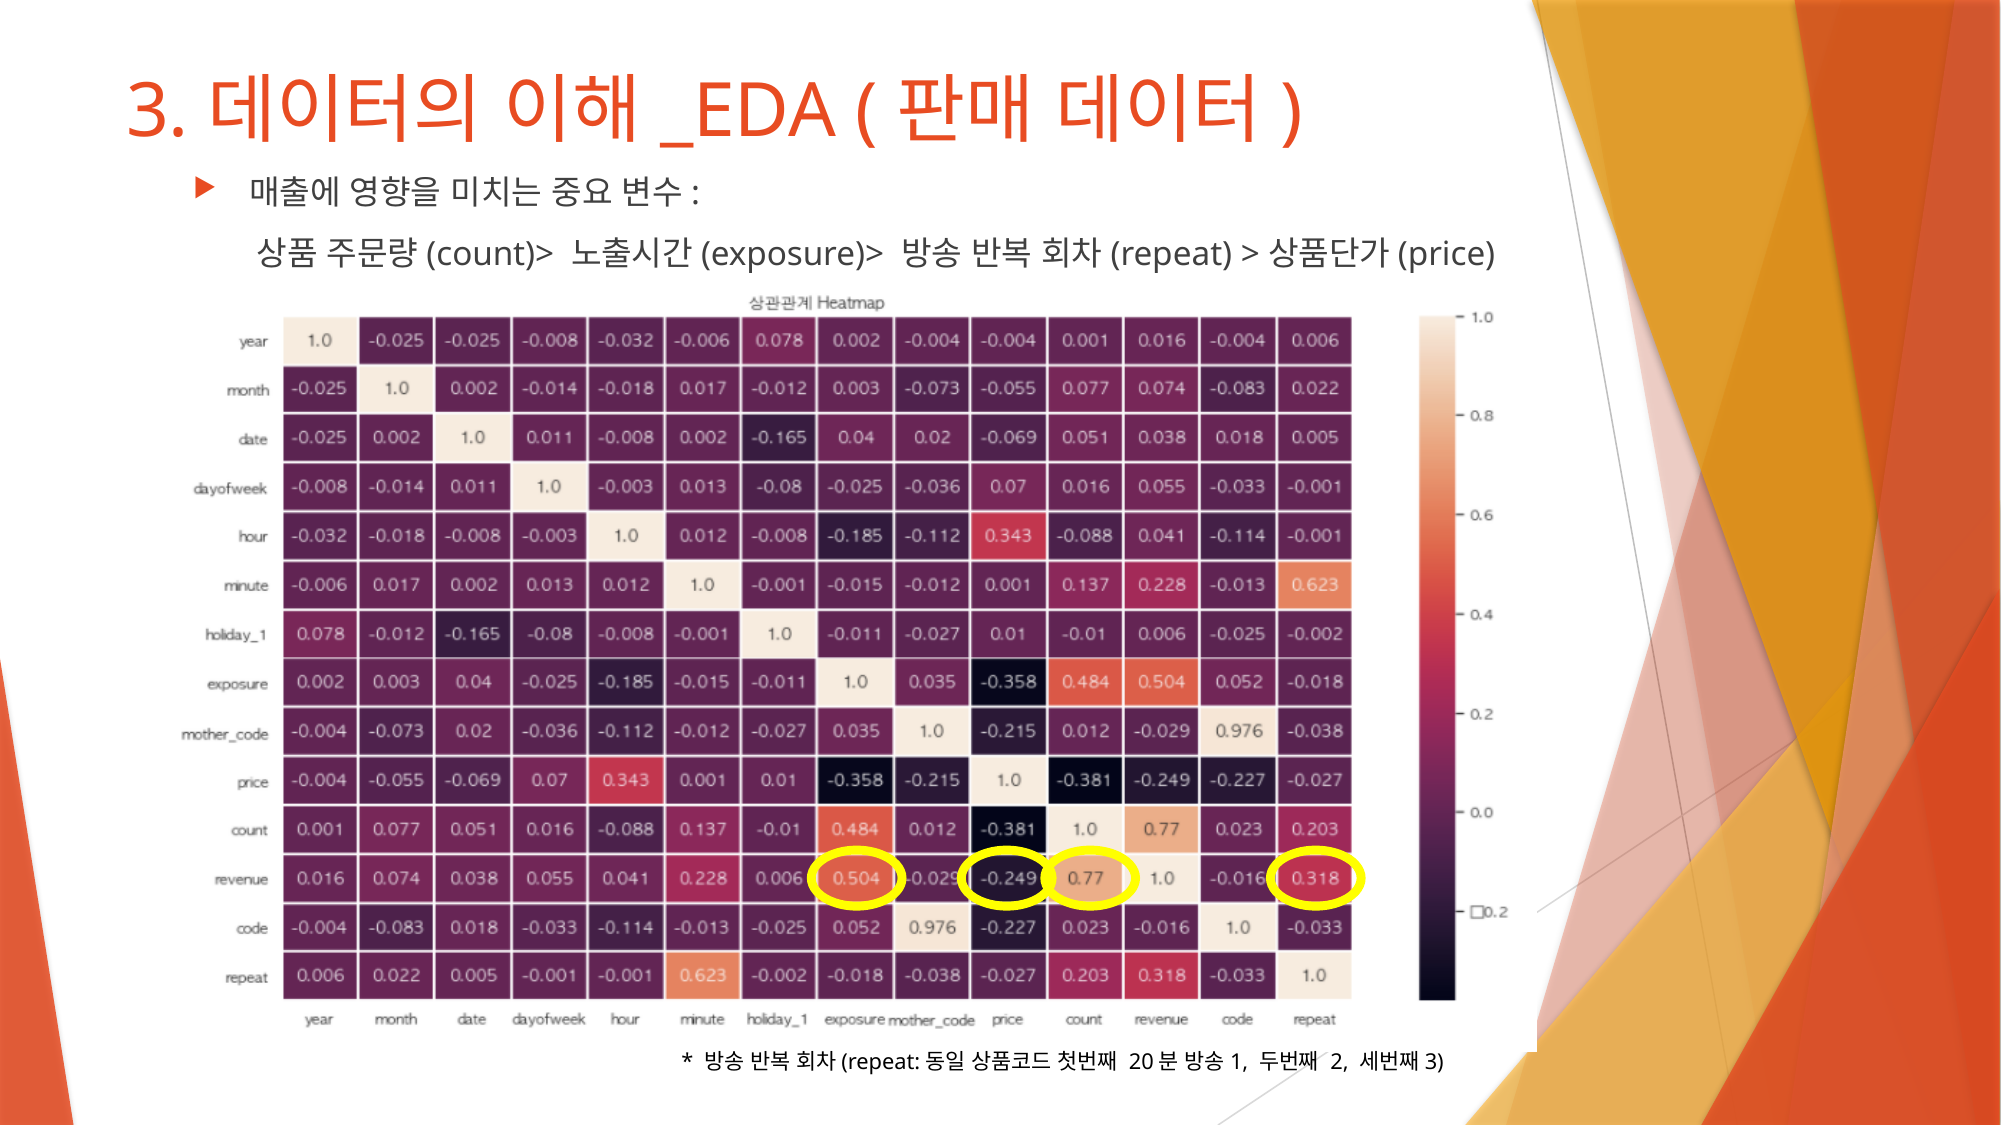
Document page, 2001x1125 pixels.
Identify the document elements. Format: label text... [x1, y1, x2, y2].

title 3.데이터의 이해_EDA (판매 데이터) [111, 53, 1522, 271]
list 매출에 영향을 미치는 중요 변수: 상품 주문량(count)> 노출시간(exposure)> 방송 반복 회차(repeat) >상품단가(price) [178, 163, 1589, 286]
text_box * 방송 반복 회차(repeat:동일 상품코드 첫번째 20분 방송1, 두번째 2, 세번째3) [304, 1061, 1459, 1082]
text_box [175, 289, 1538, 1052]
